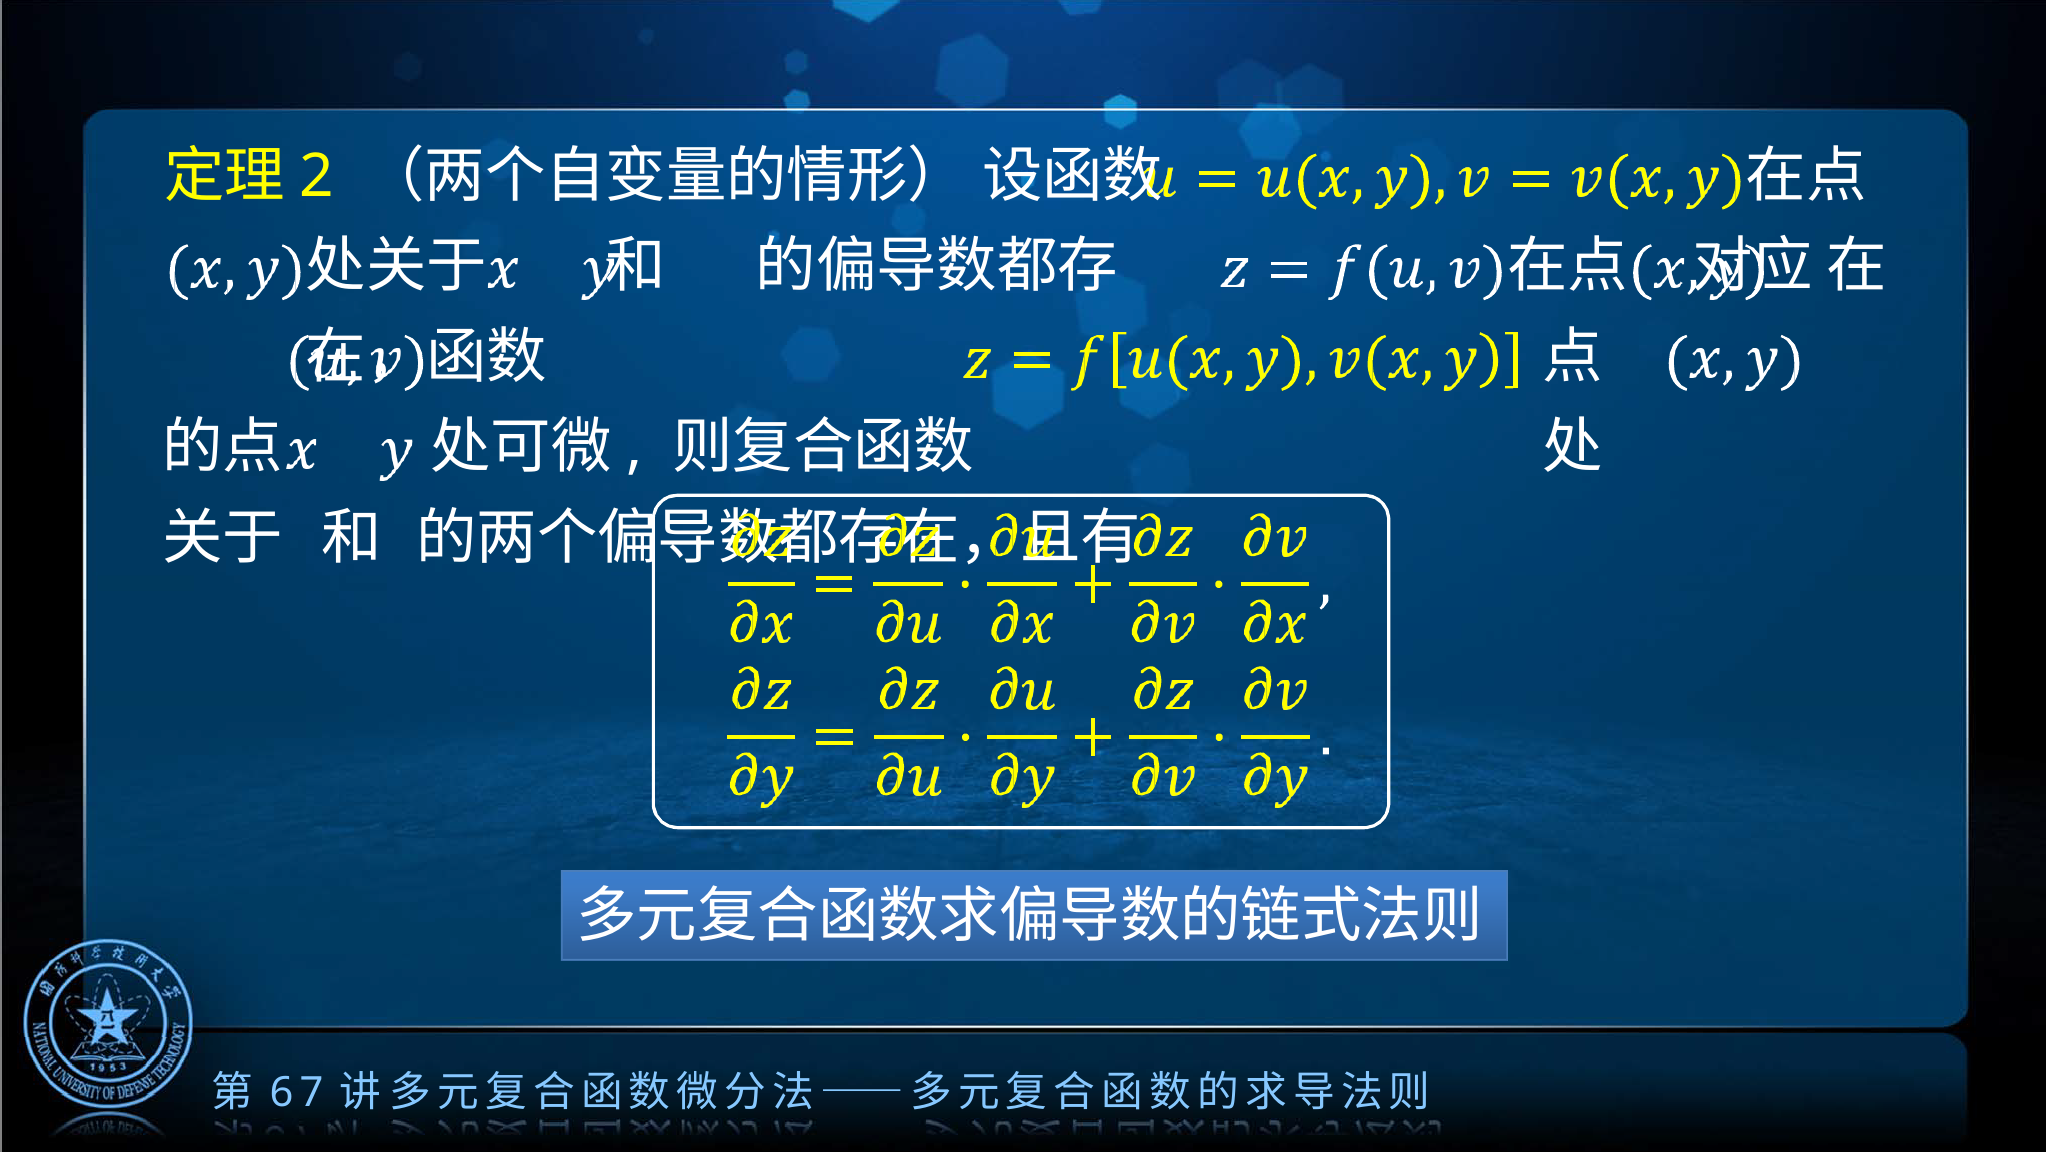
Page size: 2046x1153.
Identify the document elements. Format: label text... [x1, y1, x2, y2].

text_box [910, 527, 939, 556]
text_box [1443, 348, 1477, 391]
text_box [1410, 153, 1429, 210]
text_box [1434, 189, 1444, 205]
text_box [1244, 599, 1272, 643]
text_box 定理2 （两个自变量的情形） 设函数 处关于 和 的偏导数都存在，函数 的点 处可微, 则复合函数 关于 和 的两个偏导数都存在，且有 [162, 115, 1222, 571]
text_box [1133, 513, 1161, 557]
text_box [990, 513, 1018, 557]
text_box [1131, 599, 1159, 643]
text_box [1164, 613, 1195, 643]
text_box [732, 513, 760, 557]
text_box [729, 752, 757, 796]
text_box 在点 在点 对应 在点 处 [1504, 115, 1893, 480]
text_box [763, 680, 792, 709]
text_box [1352, 189, 1362, 205]
text_box [1329, 348, 1360, 379]
text_box [961, 580, 969, 588]
text_box [1458, 167, 1489, 197]
text_box [1021, 527, 1055, 557]
text_box [563, 872, 1506, 958]
text_box [1245, 348, 1279, 391]
text_box 多元复合函数求偏导数的链式法则 [574, 874, 1485, 949]
text_box [1389, 258, 1435, 295]
text_box [760, 766, 794, 808]
text_box [877, 752, 905, 796]
text_box 第67讲 多元复合函数微分法——多元复合函数的求导法则 [209, 1059, 1450, 1115]
text_box [1223, 370, 1233, 386]
text_box [1298, 153, 1317, 210]
text_box [561, 870, 1508, 961]
text_box [879, 666, 907, 710]
text_box [1281, 334, 1300, 391]
text_box [962, 733, 970, 741]
text_box [1132, 752, 1160, 796]
text_box [1367, 334, 1387, 391]
text_box [876, 599, 904, 643]
text_box [761, 613, 793, 643]
text_box [1165, 527, 1193, 556]
text_box [911, 680, 939, 709]
text_box [732, 666, 760, 710]
text_box [1328, 244, 1362, 300]
text_box [1305, 370, 1315, 386]
text_box [1483, 244, 1502, 301]
text_box [1374, 167, 1408, 210]
text_box [1257, 167, 1291, 197]
text_box [1022, 613, 1053, 643]
text_box [1318, 167, 1349, 197]
text_box [1449, 258, 1480, 288]
text_box [1369, 244, 1388, 301]
text_box [0, 0, 2046, 1152]
text_box [1243, 513, 1271, 557]
text_box [1388, 348, 1419, 378]
text_box [1274, 766, 1308, 808]
text_box [1021, 680, 1055, 710]
text_box [1421, 370, 1431, 386]
text_box [1276, 527, 1307, 557]
text_box [1134, 666, 1162, 710]
text_box [1276, 680, 1307, 710]
text_box [1222, 258, 1249, 287]
text_box [1244, 666, 1272, 710]
text_box [1479, 332, 1499, 389]
text_box [1215, 733, 1223, 741]
text_box [1244, 752, 1272, 796]
text_box [991, 599, 1019, 643]
text_box [1165, 680, 1194, 709]
text_box [1275, 613, 1306, 643]
text_box [1164, 766, 1195, 796]
text_box [730, 599, 758, 643]
text_box [1322, 747, 1329, 755]
text_box [1021, 766, 1055, 808]
text_box [990, 666, 1018, 710]
text_box [1319, 594, 1329, 610]
text_box [908, 766, 942, 796]
text_box [1215, 580, 1223, 588]
text_box [763, 527, 792, 556]
text_box [651, 493, 1391, 830]
text_box [879, 513, 907, 557]
text_box [991, 752, 1019, 796]
text_box [907, 613, 941, 643]
